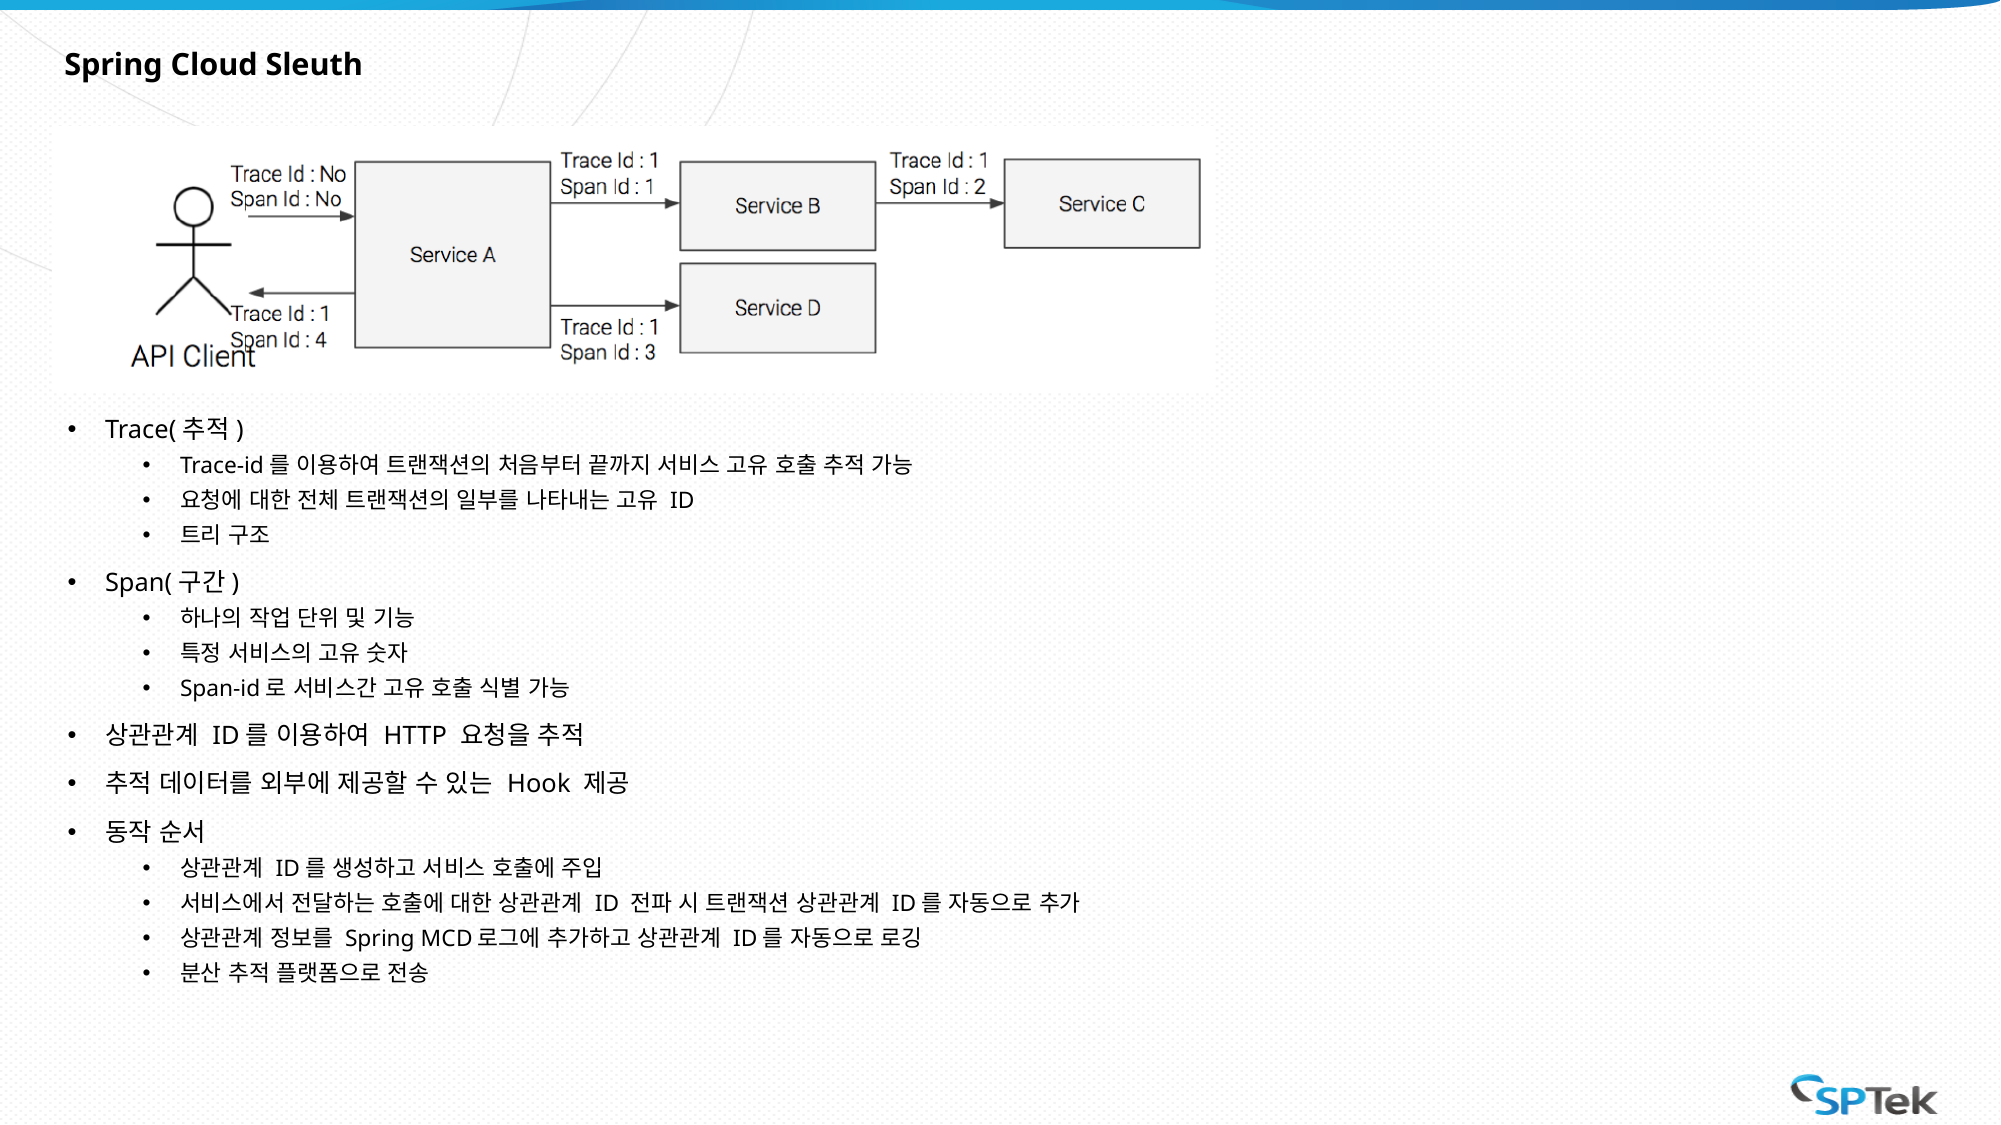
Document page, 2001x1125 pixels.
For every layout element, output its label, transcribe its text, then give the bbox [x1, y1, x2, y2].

picture [0, 0, 2000, 1125]
title Spring Cloud Sleuth [49, 22, 1535, 110]
list Trace(추적) Trace-id를 이용하여 트랜잭션의 처음부터 끝까지 서비스 고유 호출 추적 가능 요청에 대한 전체 트랜잭션의 일부를 나타내는 고유 ID 트리 구조 Span(구간) 하나의 작업 단위 및 기능 특정 서비스의 고유 숫자 Span-id로 서비스간 고유 호출 식별 가능 상관관계 ID를 이용하여 HTTP 요청을 추적 추적 데이터를 외부에 제공할 수 있는 Hook 제공 동작 순서 상관관계 ID를 생성하고 서비스 호출에 주입 서비스에서 전달하는 호출에 대한 상관관계 ID 전파 시 트랜잭션 상관관계 ID를 자동으로 추가 상관관계 정보를 Spring MCD로그에 추가하고 상관관계 ID를 자동으로 로깅 분산 추적 플랫폼으로 전송 [52, 408, 1947, 1043]
